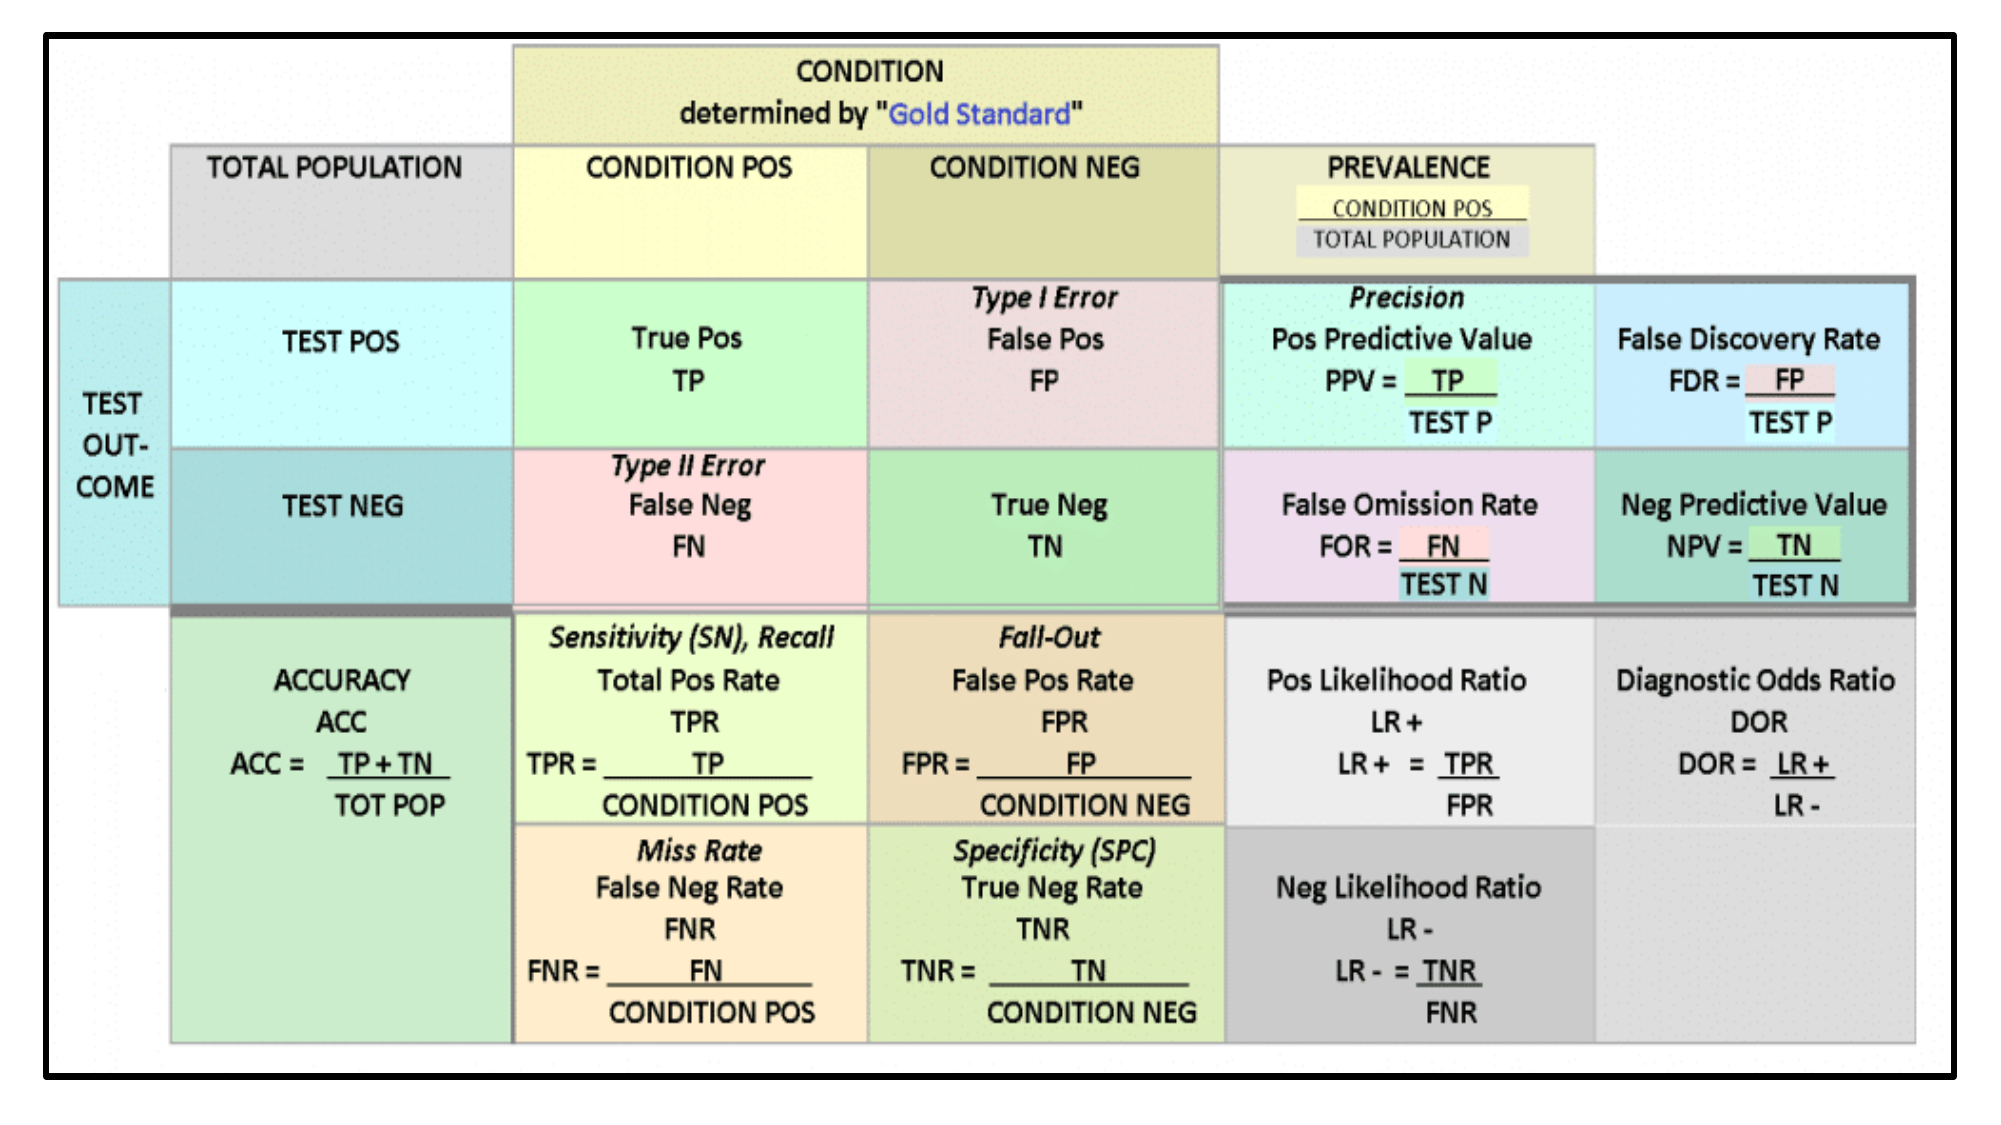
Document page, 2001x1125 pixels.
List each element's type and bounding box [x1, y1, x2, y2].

list [49, 38, 1951, 1074]
